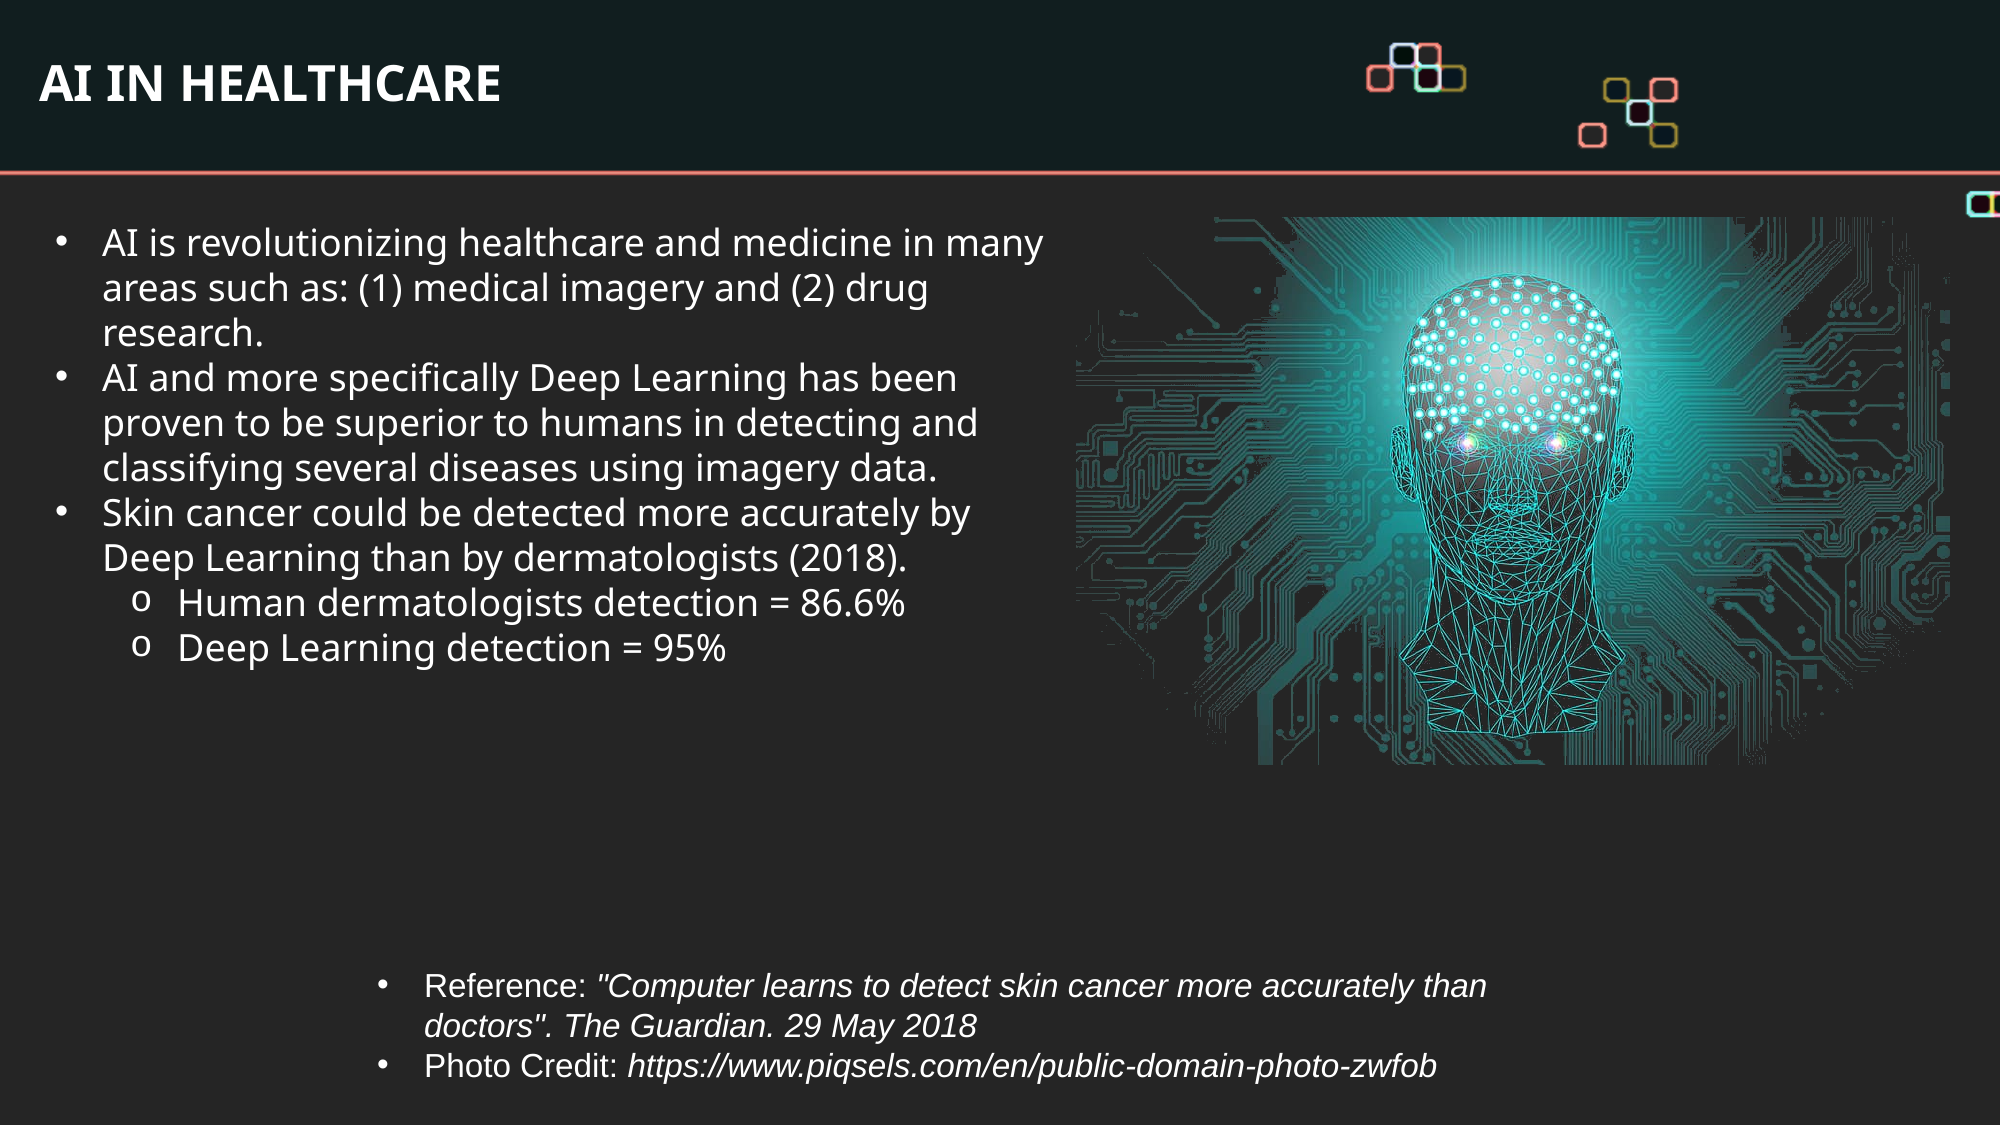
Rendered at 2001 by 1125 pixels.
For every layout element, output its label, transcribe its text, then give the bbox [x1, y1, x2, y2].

text_box Reference: "Computer learns to detect skin cancer more accurately than doctors". The Guardian. 29 May 2018 Photo Credit: https://www.piqsels.com/en/public-domain-photo-zwfob [362, 957, 1505, 1092]
text_box [0, 788, 2000, 1125]
picture [0, 0, 2000, 788]
